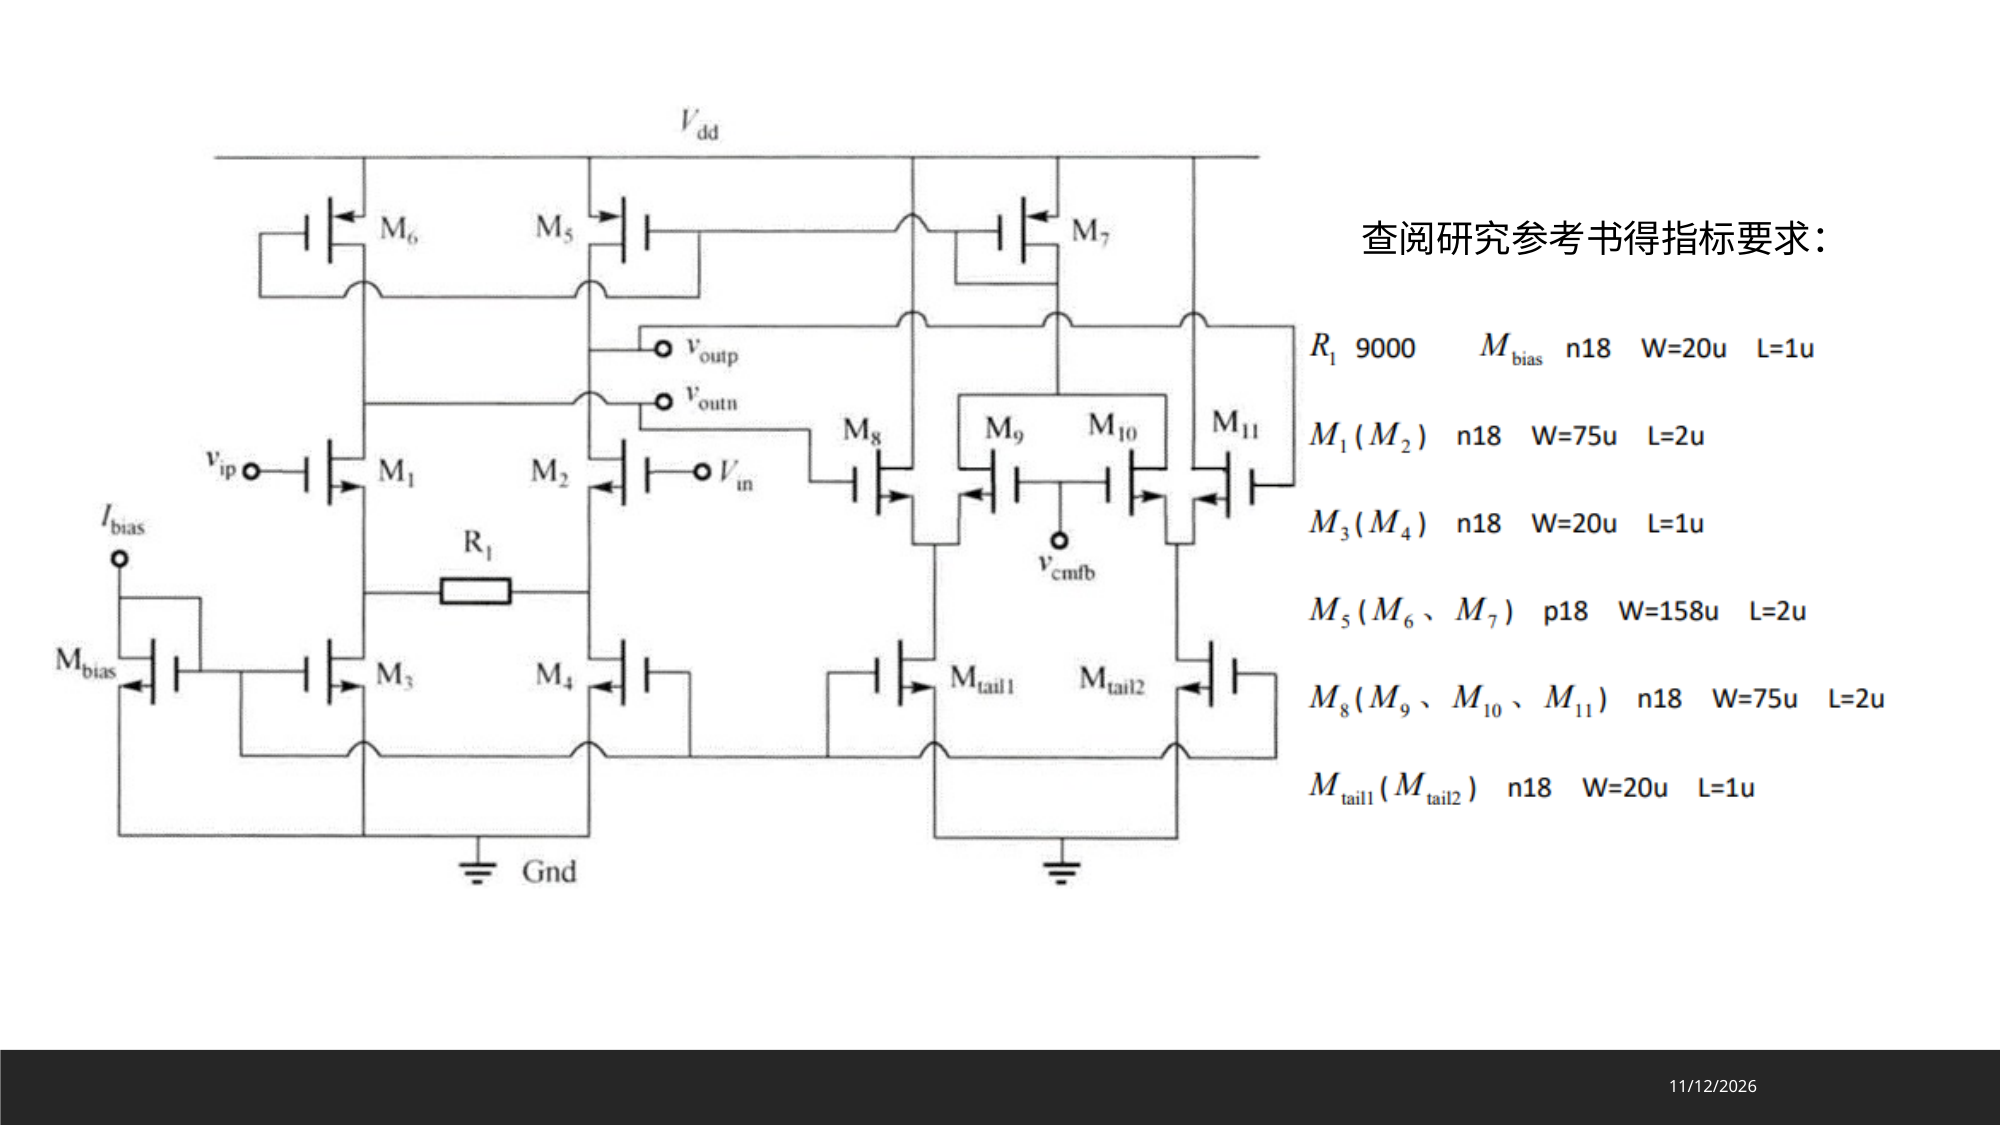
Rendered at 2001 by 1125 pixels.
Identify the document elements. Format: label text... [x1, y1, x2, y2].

picture [51, 105, 1907, 889]
text_box 查阅研究参考书得指标要求： [1346, 207, 1872, 268]
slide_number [1348, 1057, 1773, 1118]
